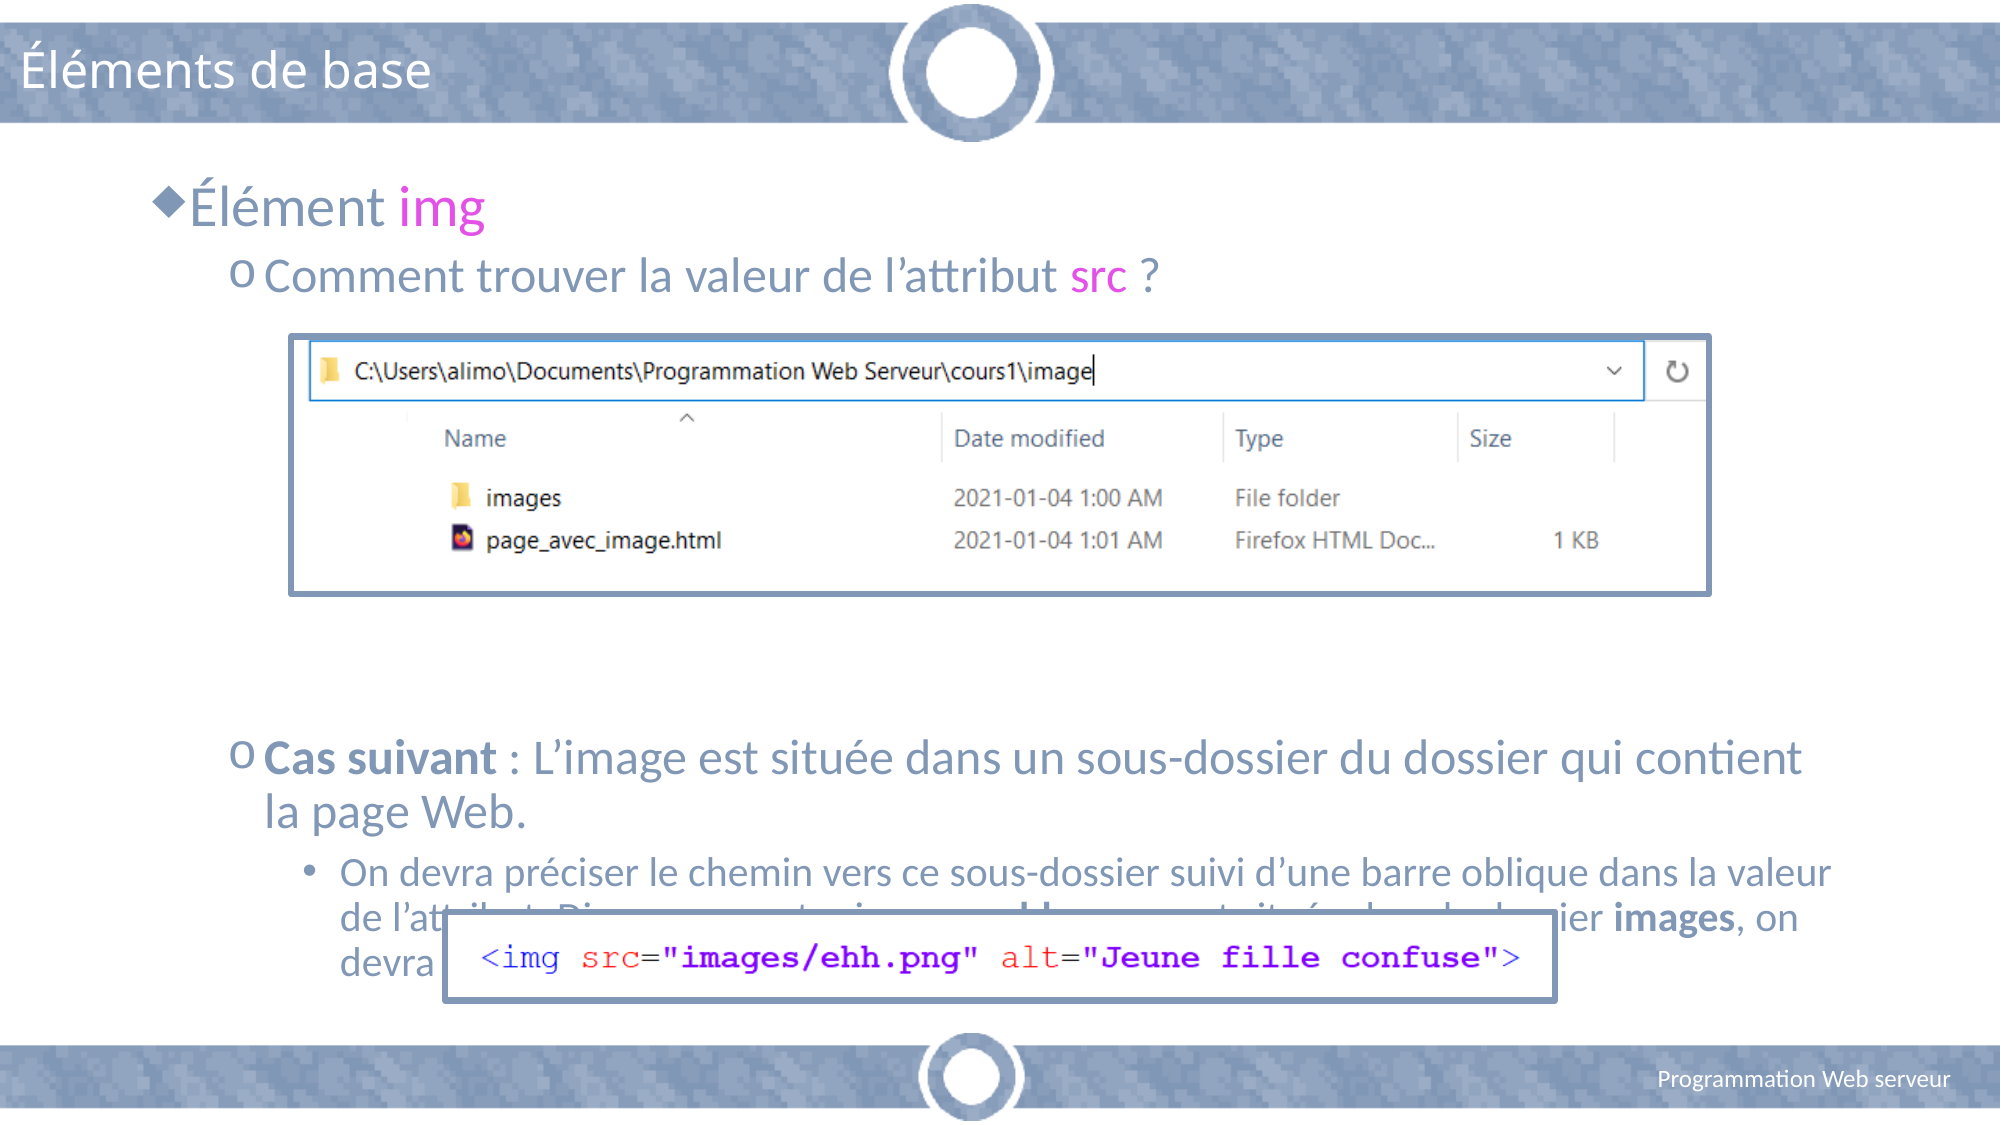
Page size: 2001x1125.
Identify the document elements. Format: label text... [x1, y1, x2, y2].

picture [447, 914, 1552, 998]
picture [0, 4, 2000, 142]
list Élément img Comment trouver la valeur de l’attribut src ? Cas suivant : L’image est située dans un sous-dossier du dossier qui contient la page Web. On devra préciser le chemin vers ce sous-dossier suivi d’une barre oblique dans la valeur de l’attribut. Disons que notre image « ehh.png » est située dans le dossier images, on devra mettre : [137, 168, 1863, 1014]
picture [294, 339, 1706, 591]
title Éléments de base [4, 22, 884, 123]
picture [0, 1033, 2000, 1121]
